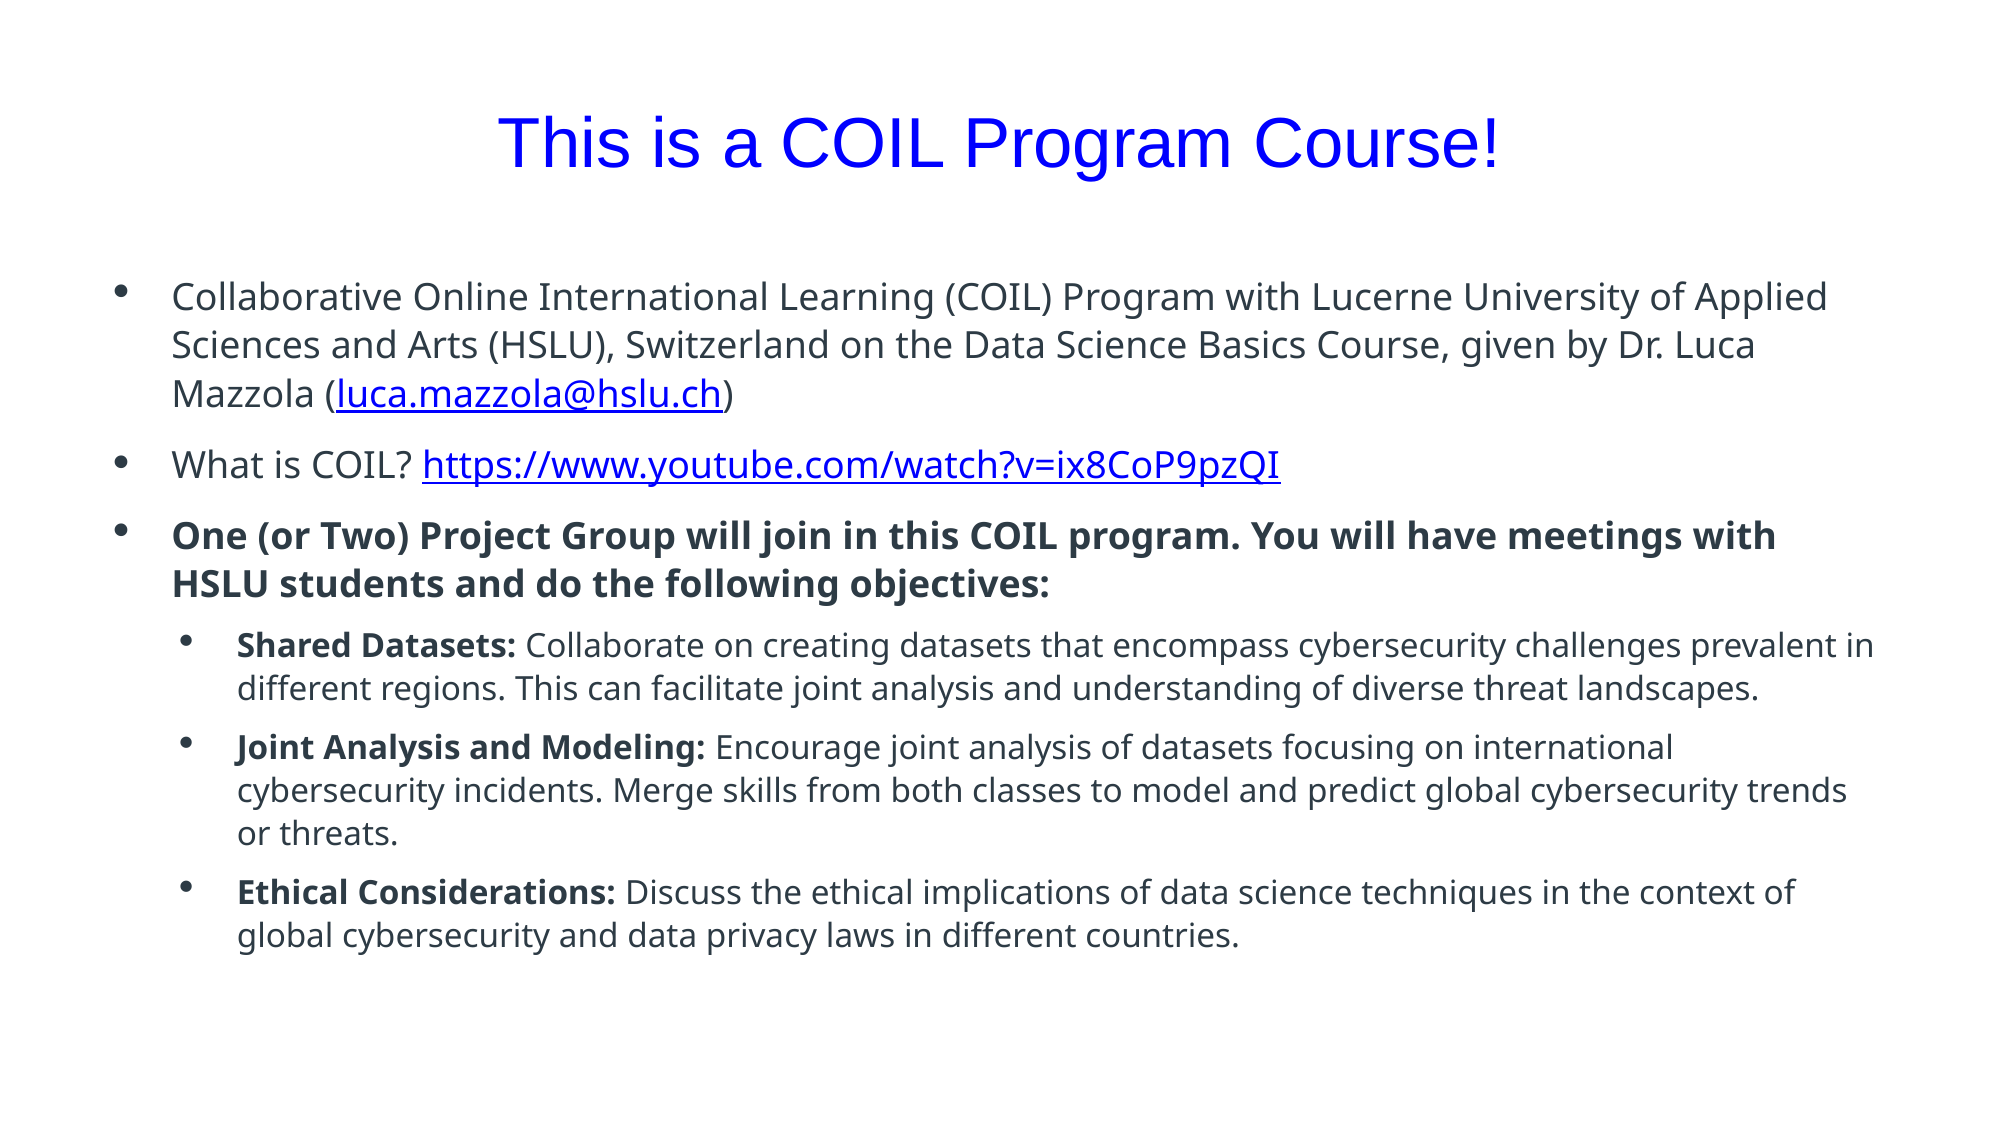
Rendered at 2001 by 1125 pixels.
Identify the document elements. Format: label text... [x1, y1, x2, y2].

list Collaborative Online International Learning (COIL) Program with Lucerne University of Applied Sciences and Arts (HSLU), Switzerland on the Data Science Basics Course, given by Dr. Luca Mazzola (luca.mazzola@hslu.ch) What is COIL? https://www.youtube.com/watch?v=ix8CoP9pzQI One (or Two) Project Group will join in this COIL program. You will have meetings with HSLU students and do the following objectives: Shared Datasets: Collaborate on creating datasets that encompass cybersecurity challenges prevalent in different regions. This can facilitate joint analysis and understanding of diverse threat landscapes. Joint Analysis and Modeling: Encourage joint analysis of datasets focusing on international cybersecurity incidents. Merge skills from both classes to model and predict global cybersecurity trends or threats. Ethical Considerations: Discuss the ethical implications of data science techniques in the context of global cybersecurity and data privacy laws in different countries. [99, 262, 1900, 934]
title This is a COIL Program Course! [99, 45, 1900, 233]
